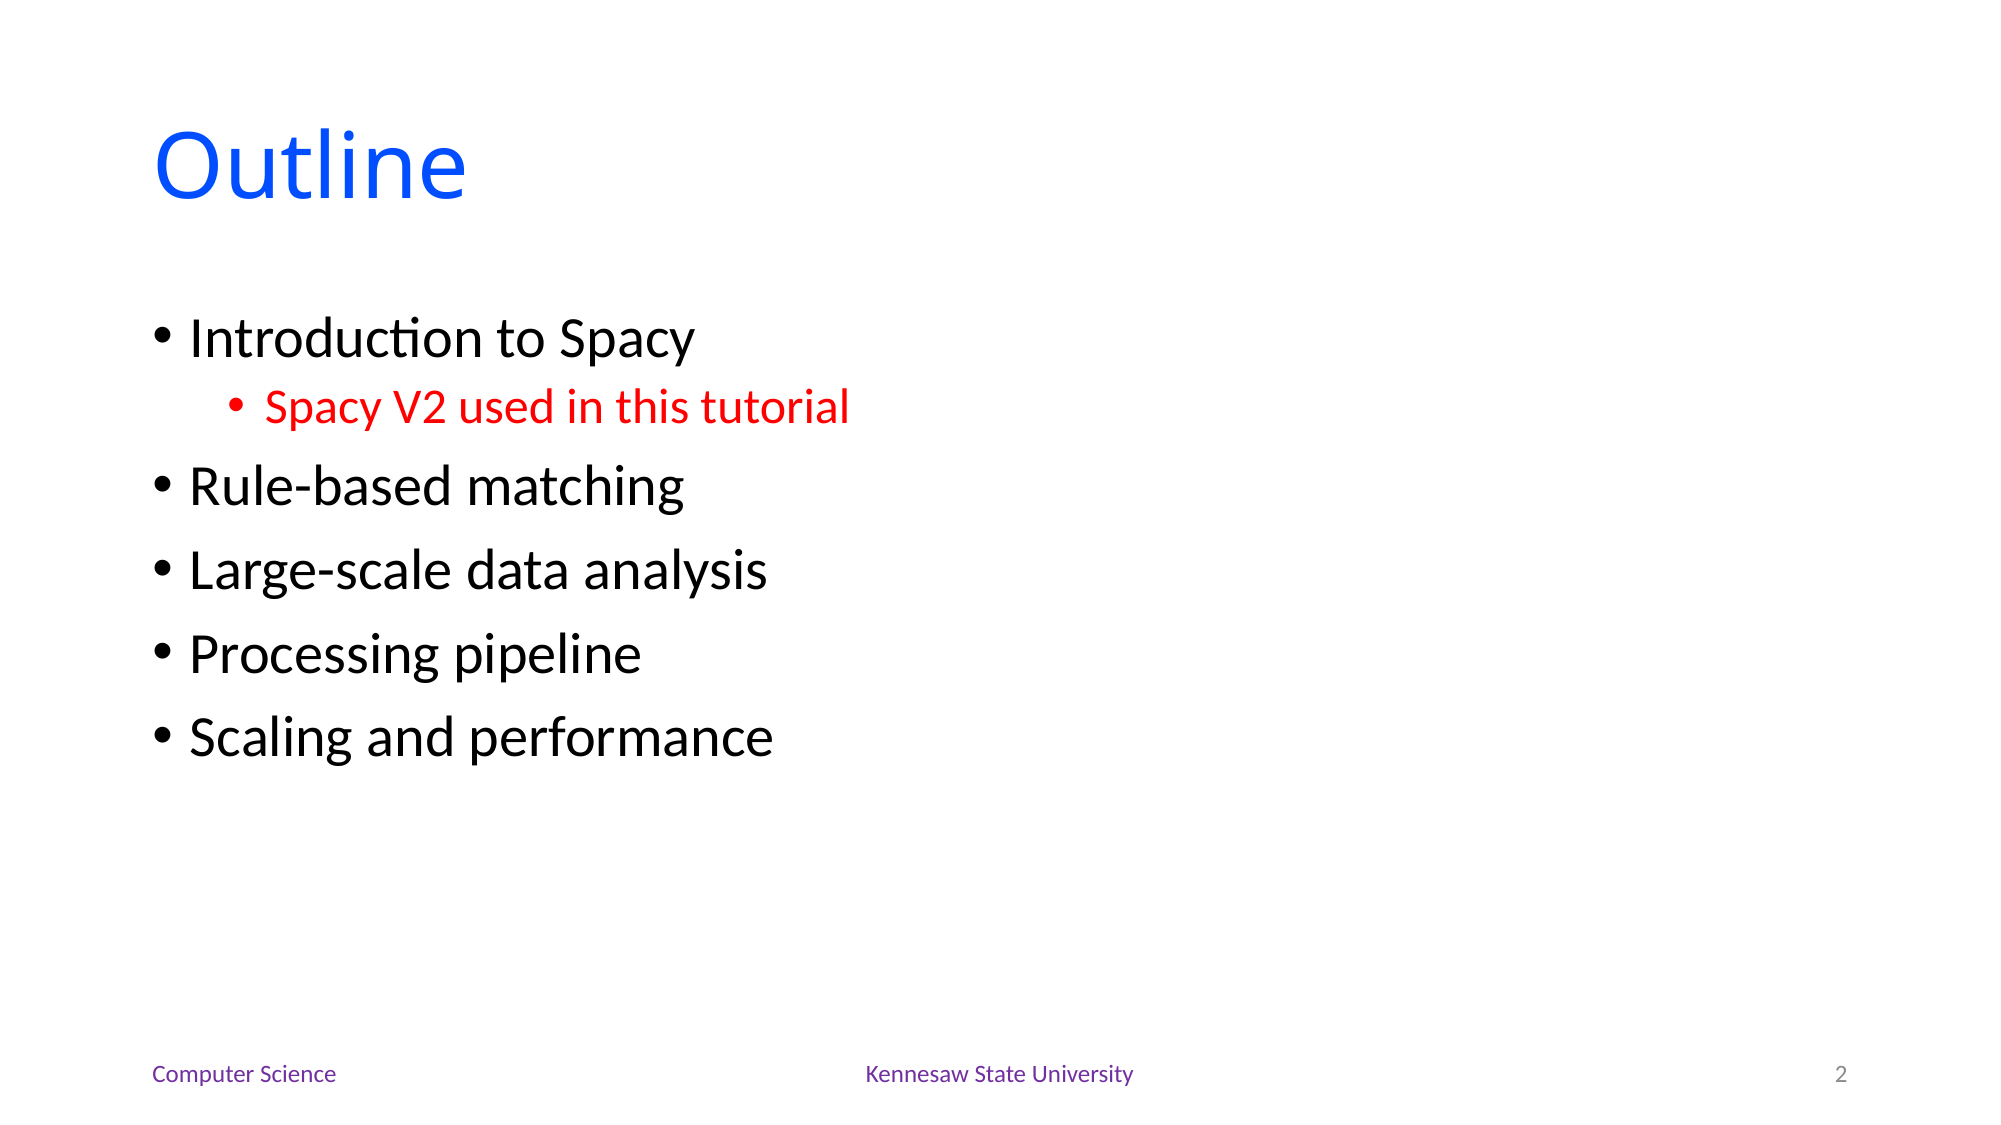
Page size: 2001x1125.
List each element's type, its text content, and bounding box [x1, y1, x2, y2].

slide_number Computer Science [137, 1042, 588, 1103]
footer Kennesaw State University [662, 1042, 1338, 1103]
title Outline [137, 59, 1863, 278]
list Introduction to Spacy Spacy V2 used in this tutorial Rule-based matching Large-scale data analysis Processing pipeline Scaling and performance [137, 299, 1863, 1014]
slide_number 2 [1412, 1042, 1863, 1103]
